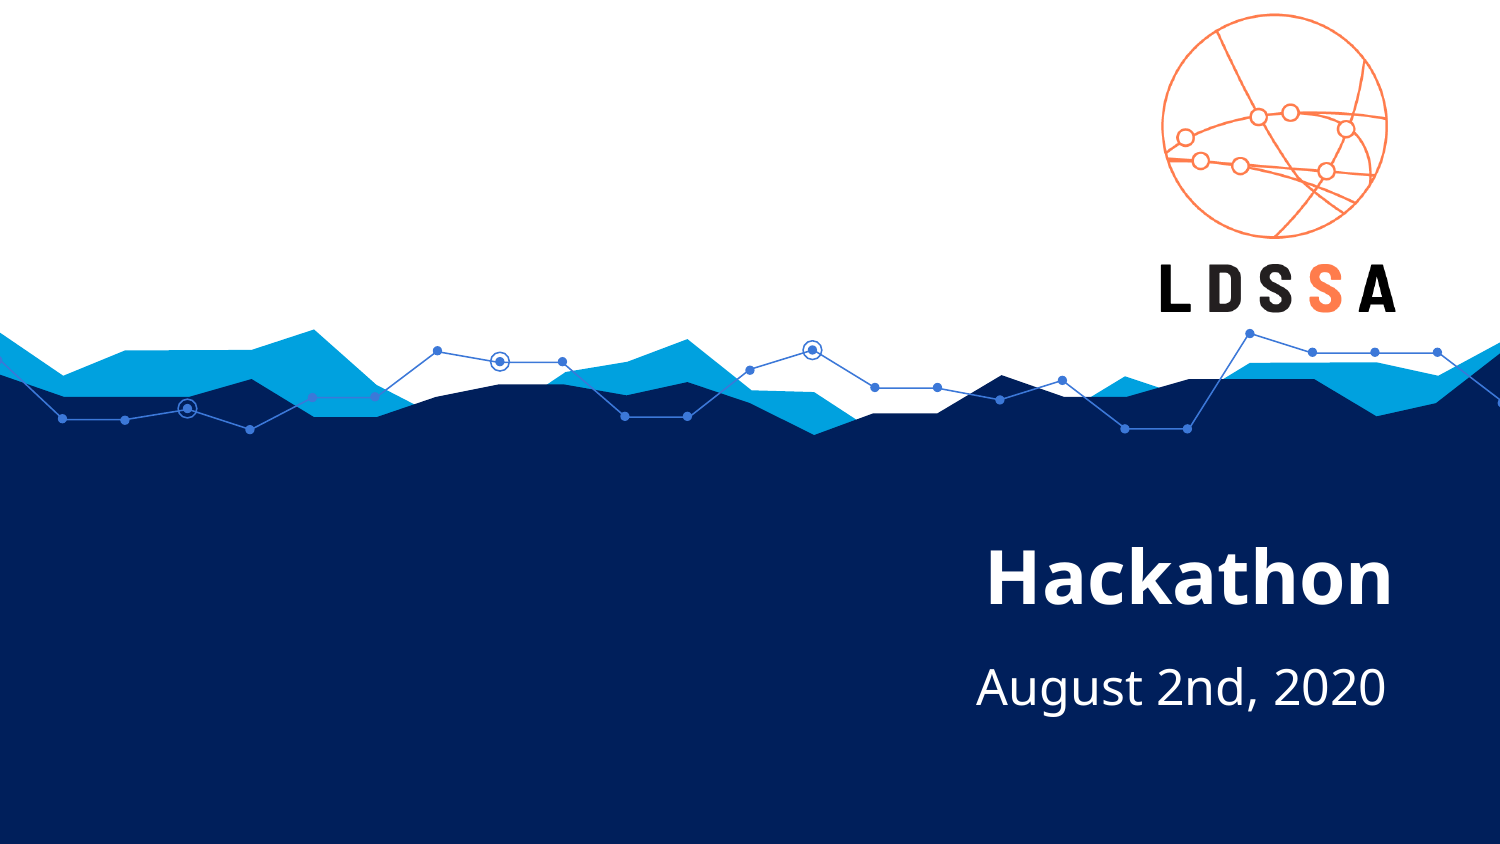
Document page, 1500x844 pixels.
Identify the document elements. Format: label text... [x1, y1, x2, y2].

title Hackathon [17, 509, 1411, 639]
text_box August 2nd, 2020 [546, 620, 1403, 750]
picture [1157, 12, 1411, 329]
